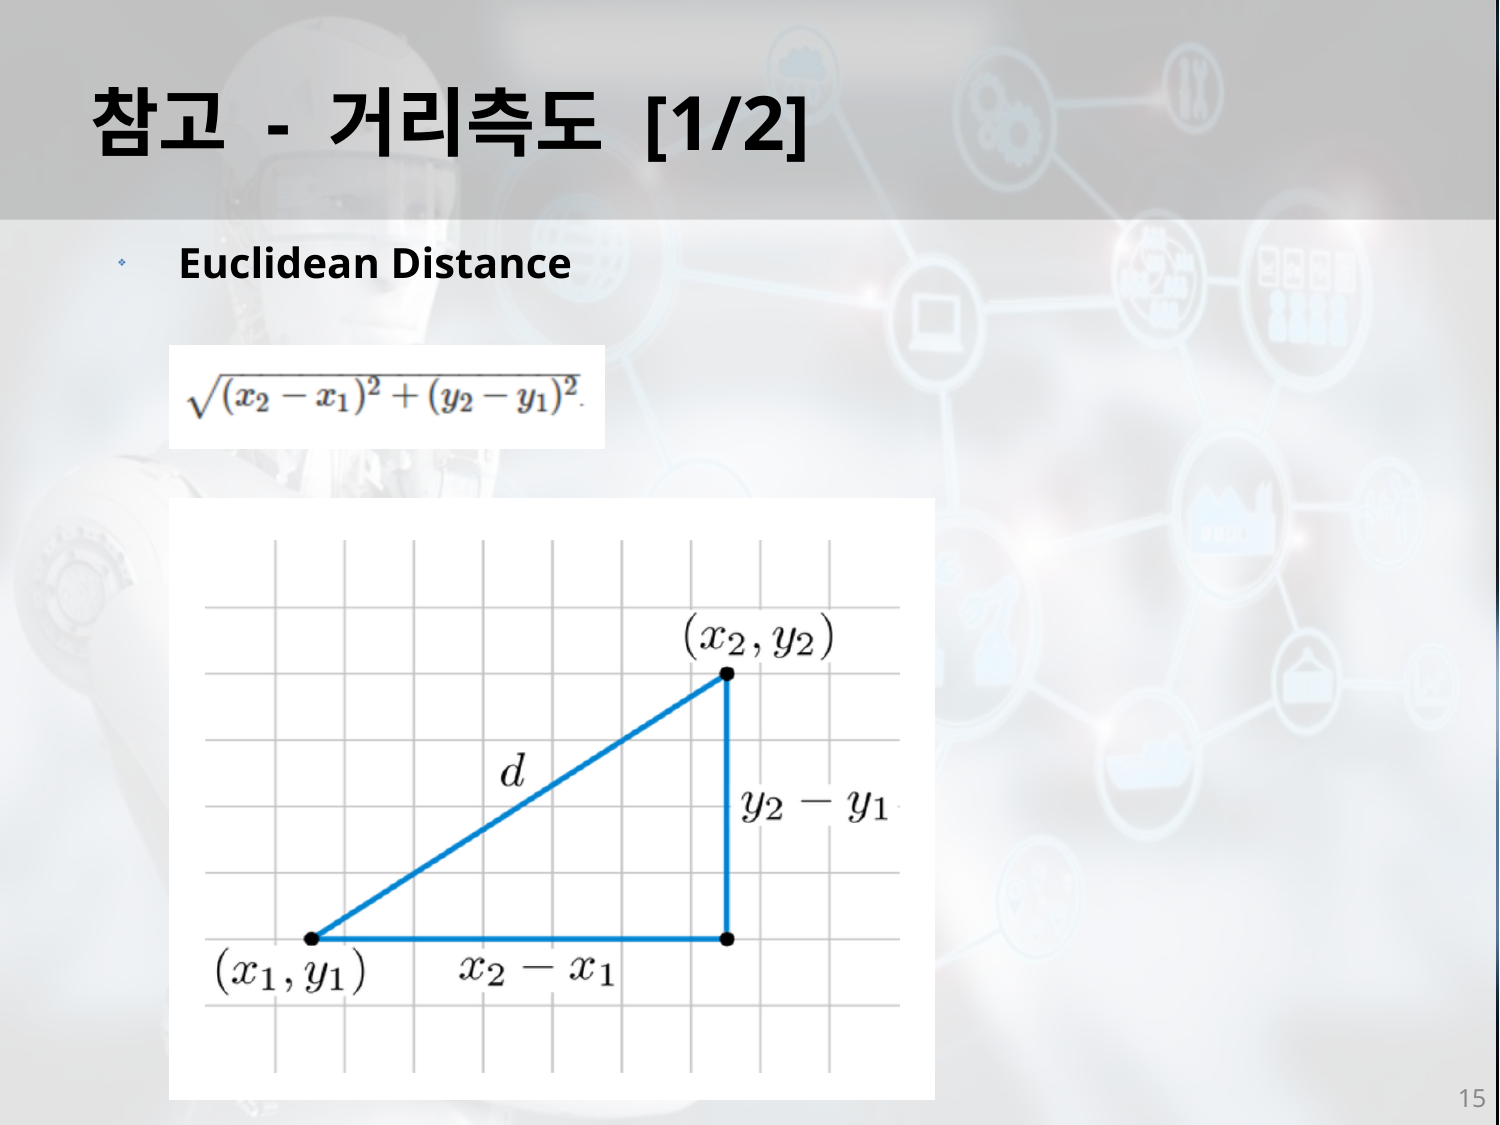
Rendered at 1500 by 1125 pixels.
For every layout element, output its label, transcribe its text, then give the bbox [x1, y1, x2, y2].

slide_number 15 [1189, 1074, 1500, 1125]
text_box 참고 - 거리측도 [1/2] [75, 45, 1424, 197]
picture [168, 498, 935, 1101]
text_box Euclidean Distance [102, 229, 1461, 295]
picture [168, 344, 605, 450]
text_box [0, 0, 1496, 220]
